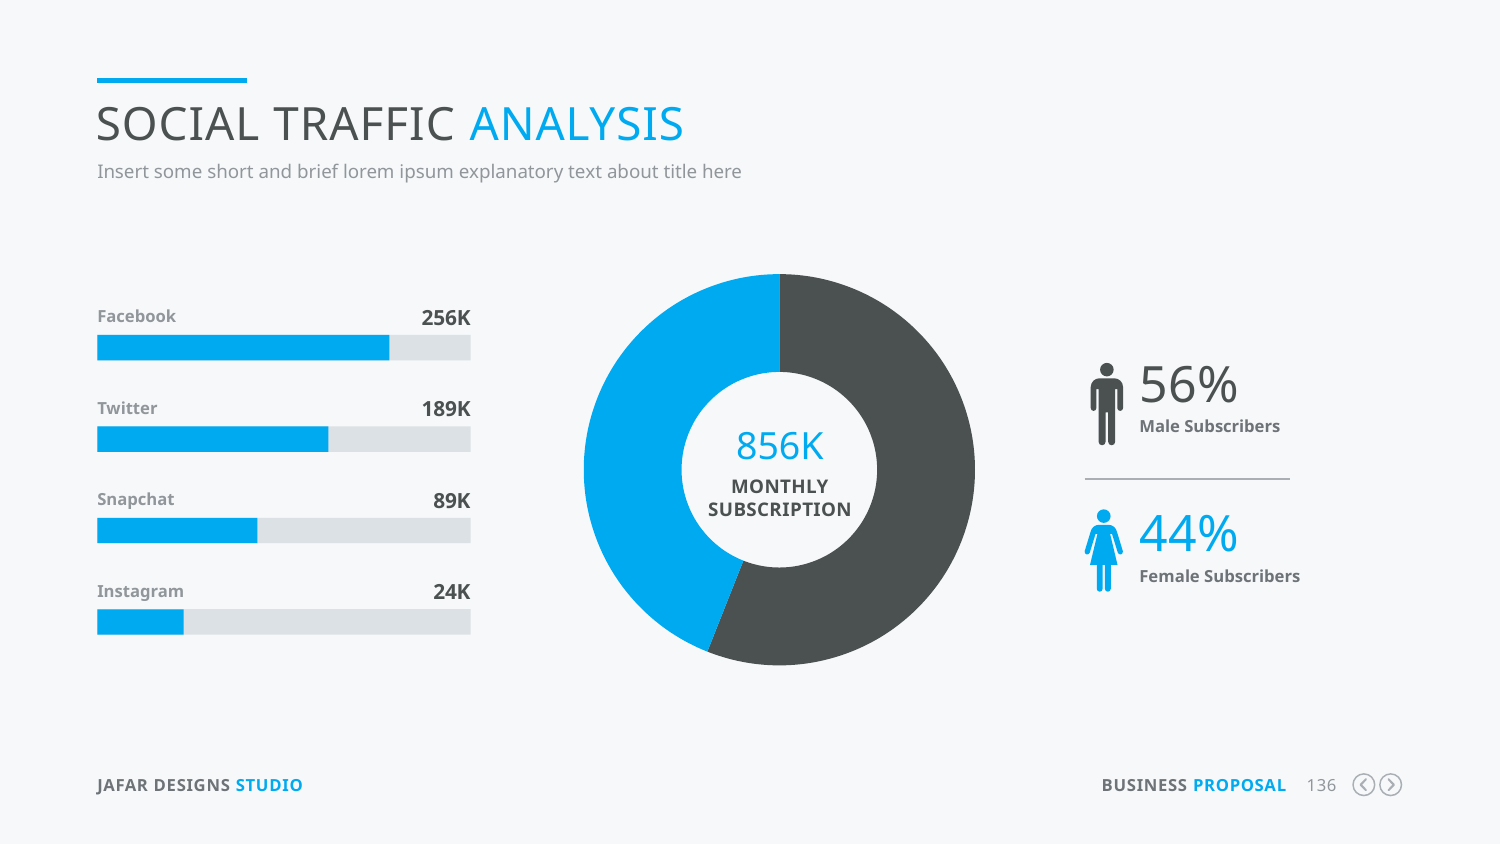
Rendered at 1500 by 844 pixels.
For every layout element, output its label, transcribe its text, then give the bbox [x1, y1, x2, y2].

text_box Snapchat [97, 488, 297, 509]
text_box 44% [1139, 501, 1348, 562]
list Insert some short and brief lorem ipsum explanatory text about title here [97, 157, 1403, 181]
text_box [97, 426, 471, 452]
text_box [677, 421, 882, 521]
text_box 189K [373, 396, 471, 422]
text_box [1084, 524, 1123, 592]
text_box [97, 609, 471, 635]
text_box Facebook [97, 306, 297, 327]
text_box 89K [373, 487, 471, 513]
text_box 24K [373, 578, 471, 604]
list Social Traffic Analysis [95, 94, 1401, 158]
chart [575, 260, 984, 680]
text_box 56% [1139, 352, 1348, 413]
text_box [97, 334, 471, 361]
text_box 256K [373, 304, 471, 330]
text_box Male Subscribers [1139, 416, 1348, 437]
text_box Twitter [97, 397, 297, 418]
text_box [1100, 362, 1114, 377]
text_box [1096, 509, 1111, 523]
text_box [97, 517, 471, 544]
text_box [1090, 378, 1124, 446]
text_box Female Subscribers [1139, 565, 1348, 586]
text_box Instagram [97, 580, 297, 601]
